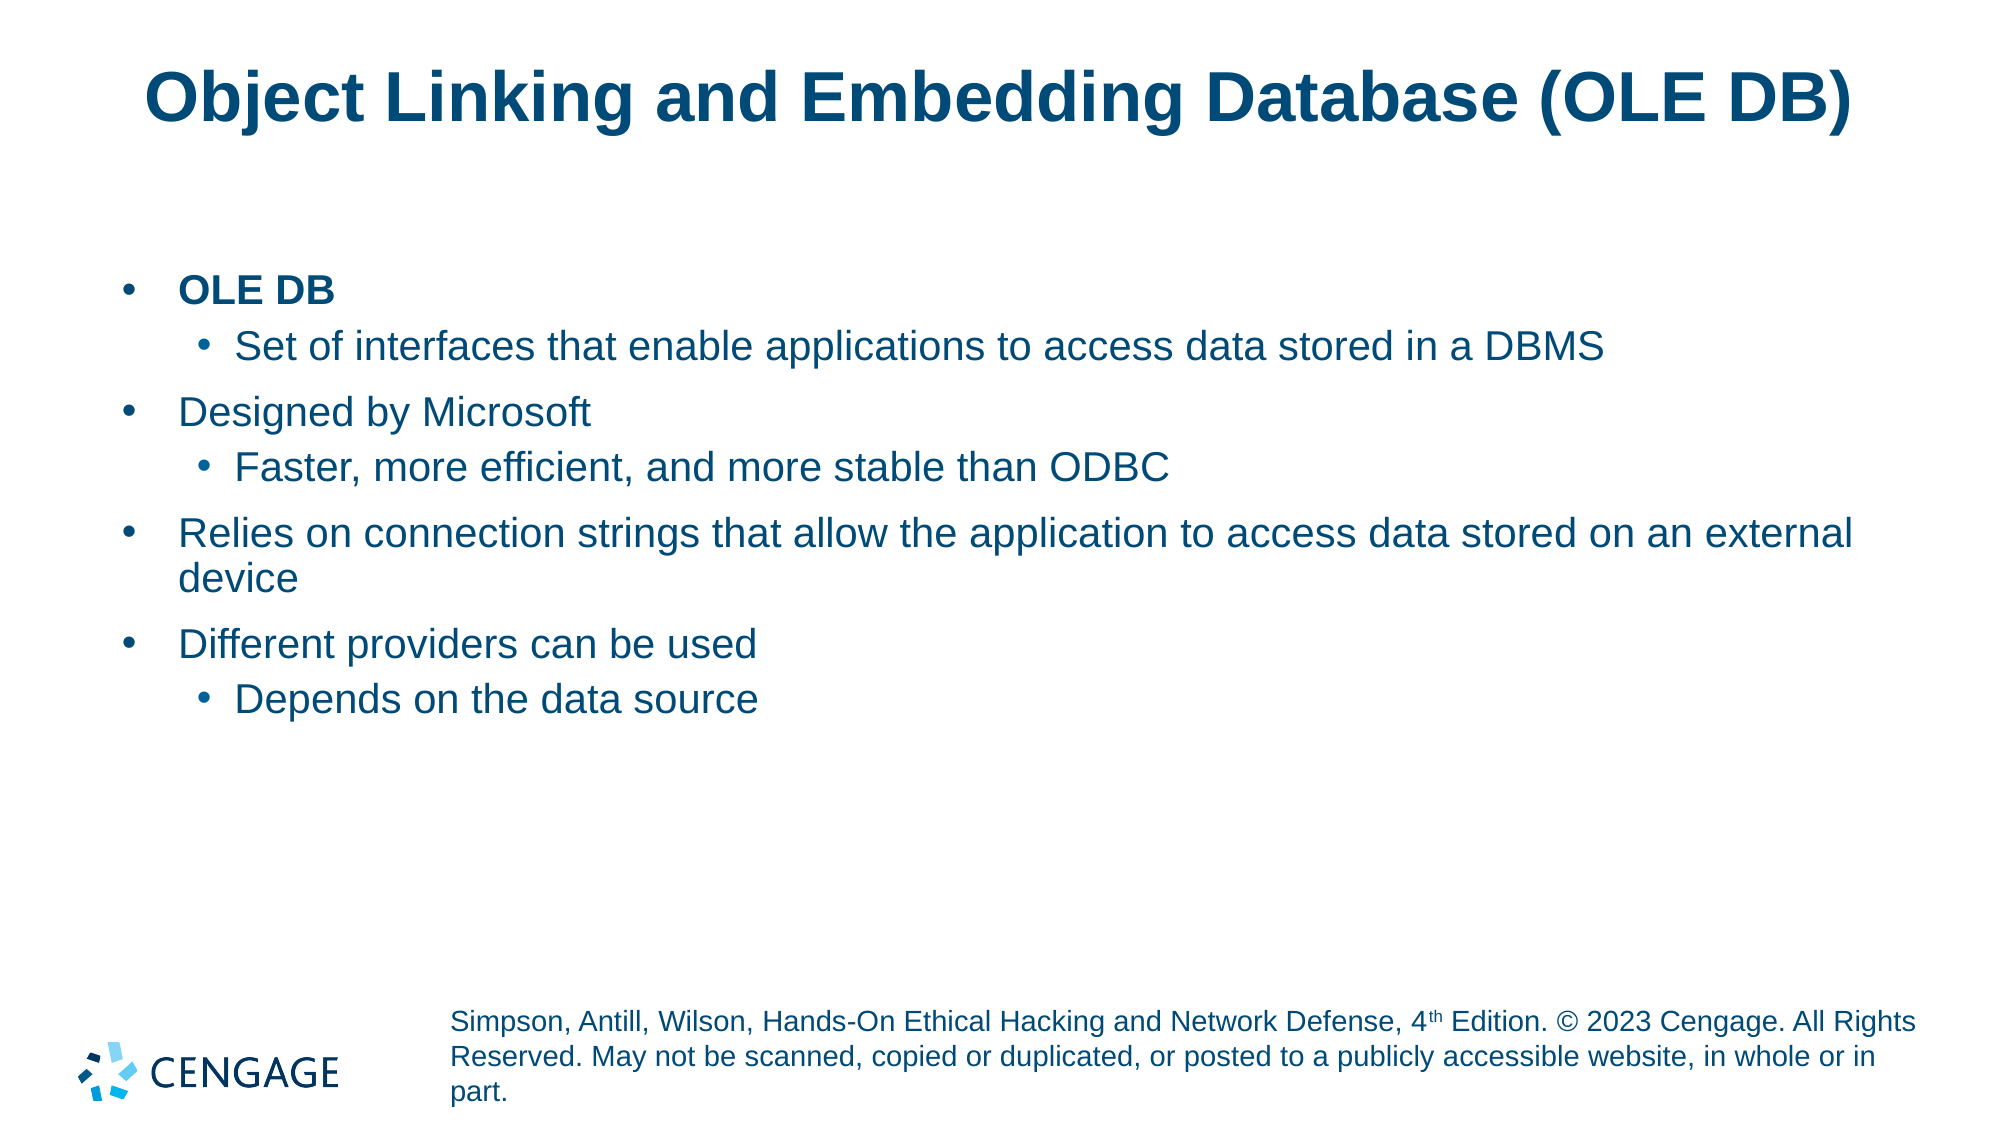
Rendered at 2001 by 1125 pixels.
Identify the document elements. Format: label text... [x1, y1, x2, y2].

picture [78, 1042, 338, 1101]
title Object Linking and Embedding Database (OLE DB) [137, 59, 1863, 171]
list OLE DB Set of interfaces that enable applications to access data stored in a DBMS Designed by Microsoft Faster, more efficient, and more stable than ODBC Relies on connection strings that allow the application to access data stored on an external device Different providers can be used Depends on the data source [121, 268, 1880, 990]
